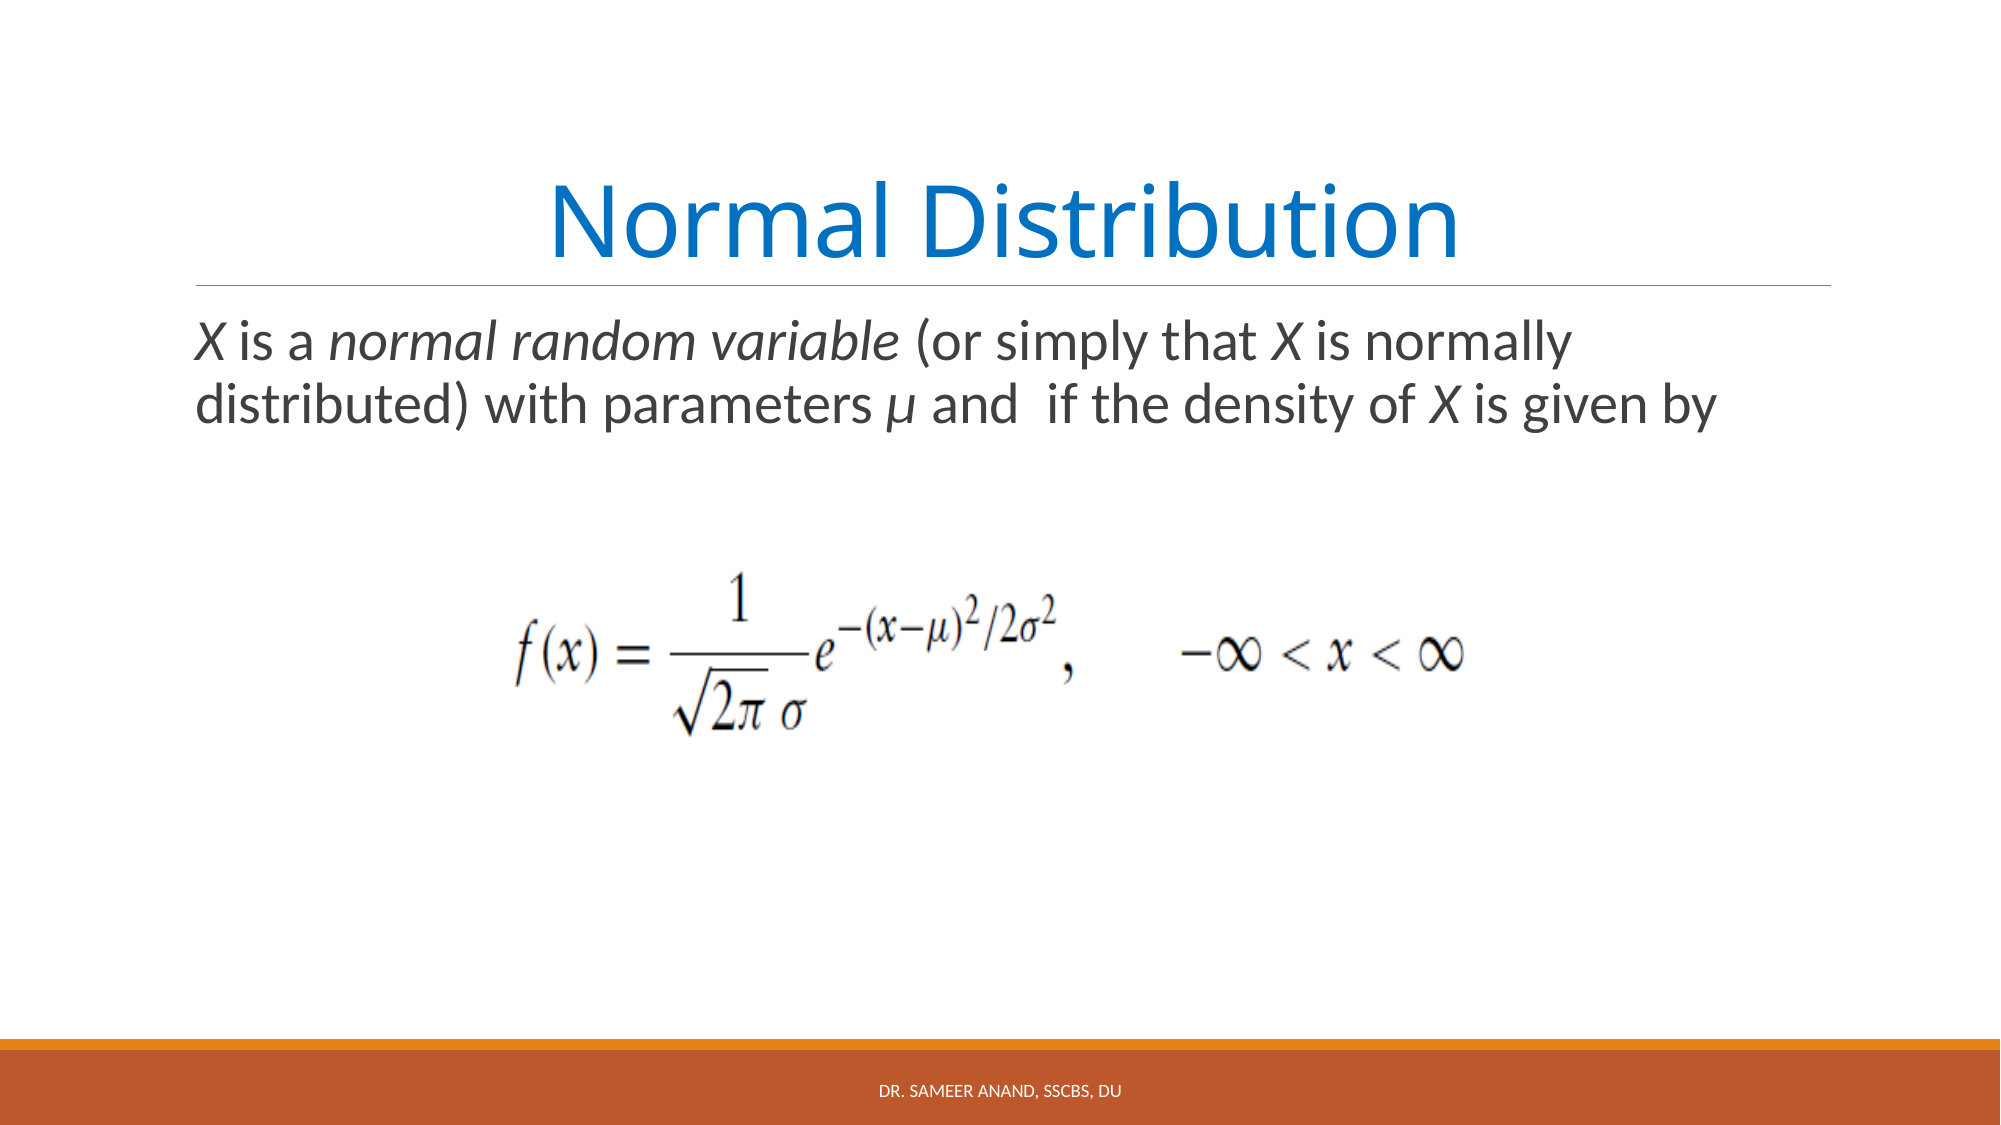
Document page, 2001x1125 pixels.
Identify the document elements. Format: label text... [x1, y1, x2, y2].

footer Dr. Sameer Anand, SSCBS, DU [604, 1059, 1396, 1120]
title Normal Distribution [180, 47, 1830, 285]
picture [491, 517, 1509, 781]
